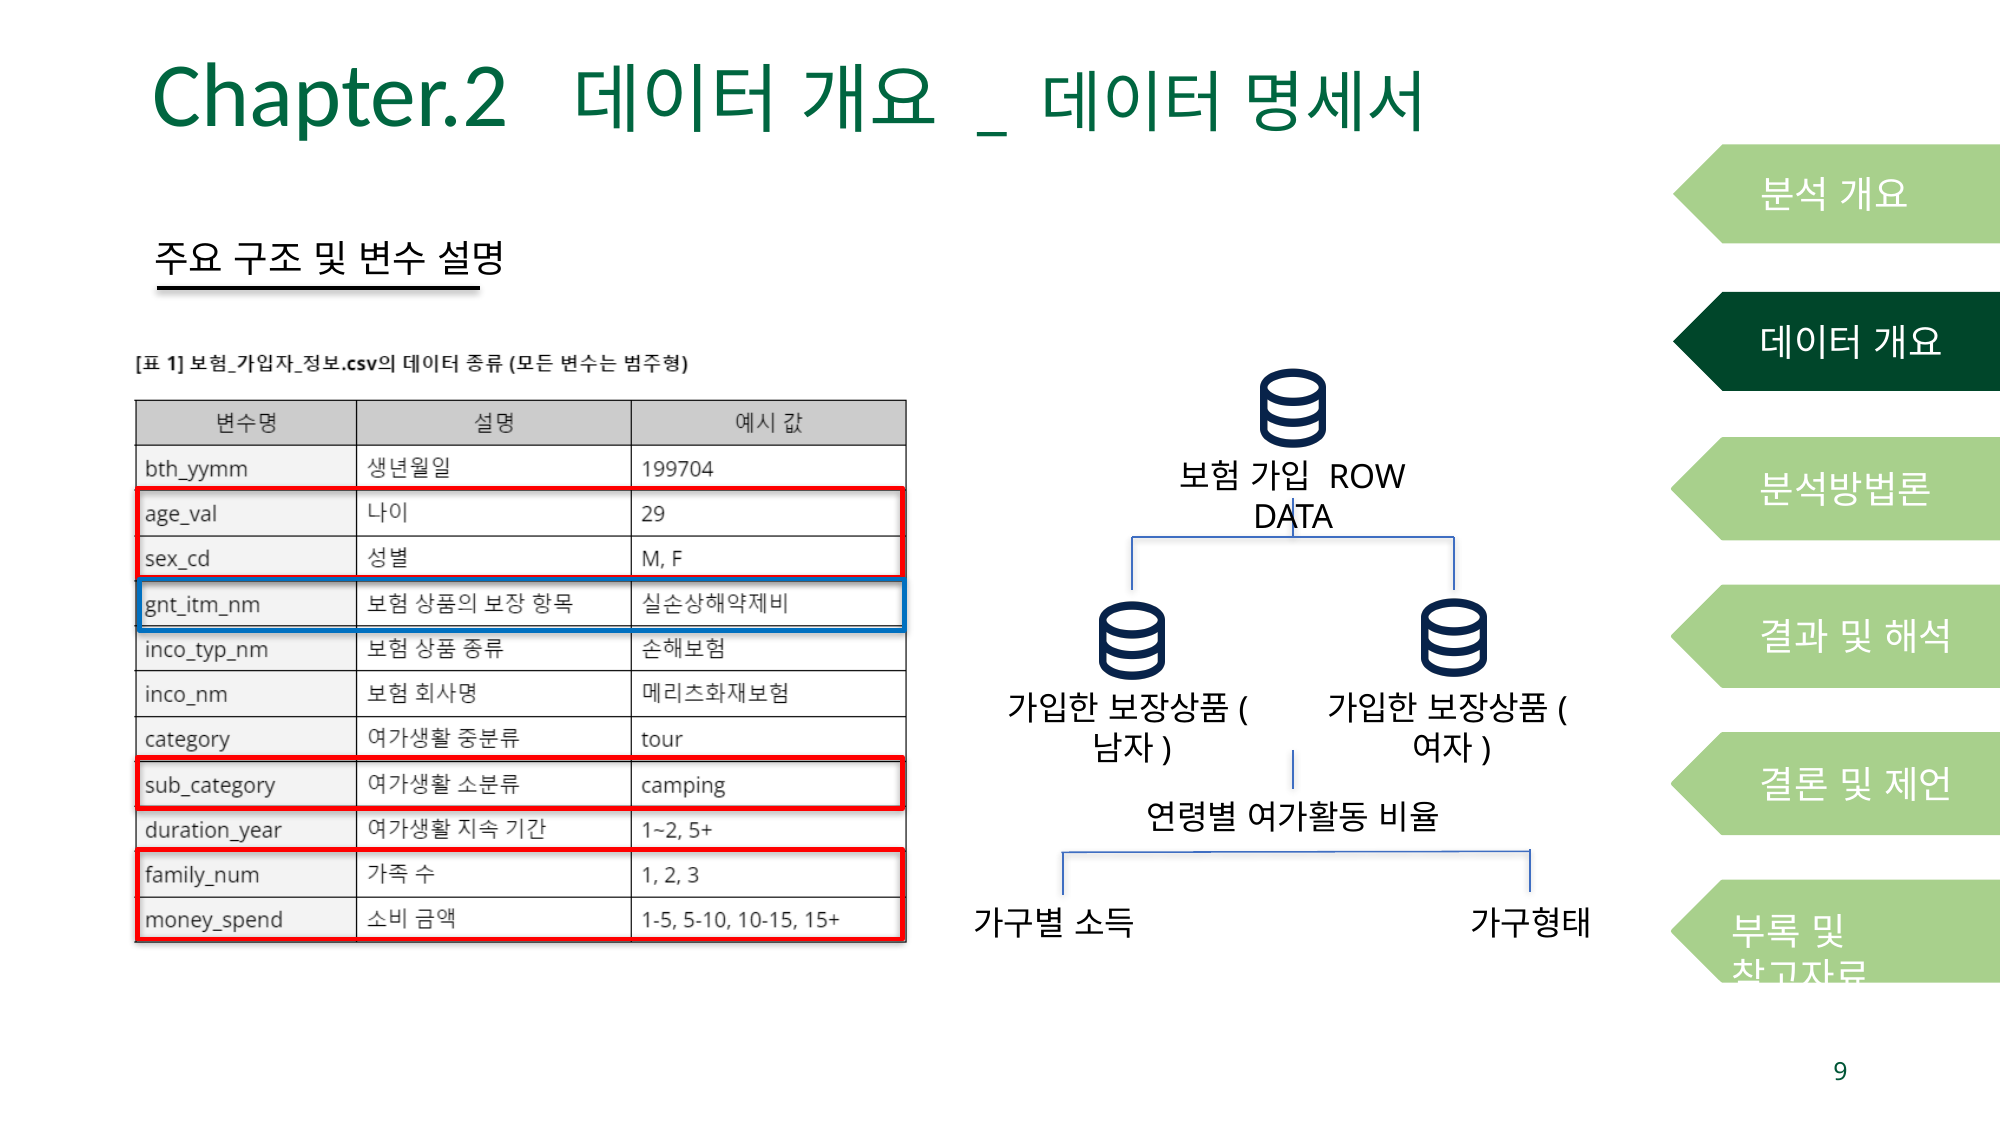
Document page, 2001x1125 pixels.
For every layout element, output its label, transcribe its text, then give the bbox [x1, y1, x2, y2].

title Chapter.2 데이터 개요 _ 데이터 명세서 [137, 22, 1863, 171]
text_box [1672, 144, 2000, 244]
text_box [1672, 881, 2000, 981]
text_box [1701, 733, 2000, 834]
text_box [919, 356, 1696, 951]
slide_number 9 [1412, 1042, 1863, 1103]
picture [131, 342, 915, 951]
text_box 주요 구조 및 변수 설명 [139, 227, 942, 288]
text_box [1701, 439, 2000, 539]
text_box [1672, 291, 2000, 392]
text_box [1701, 586, 2000, 686]
